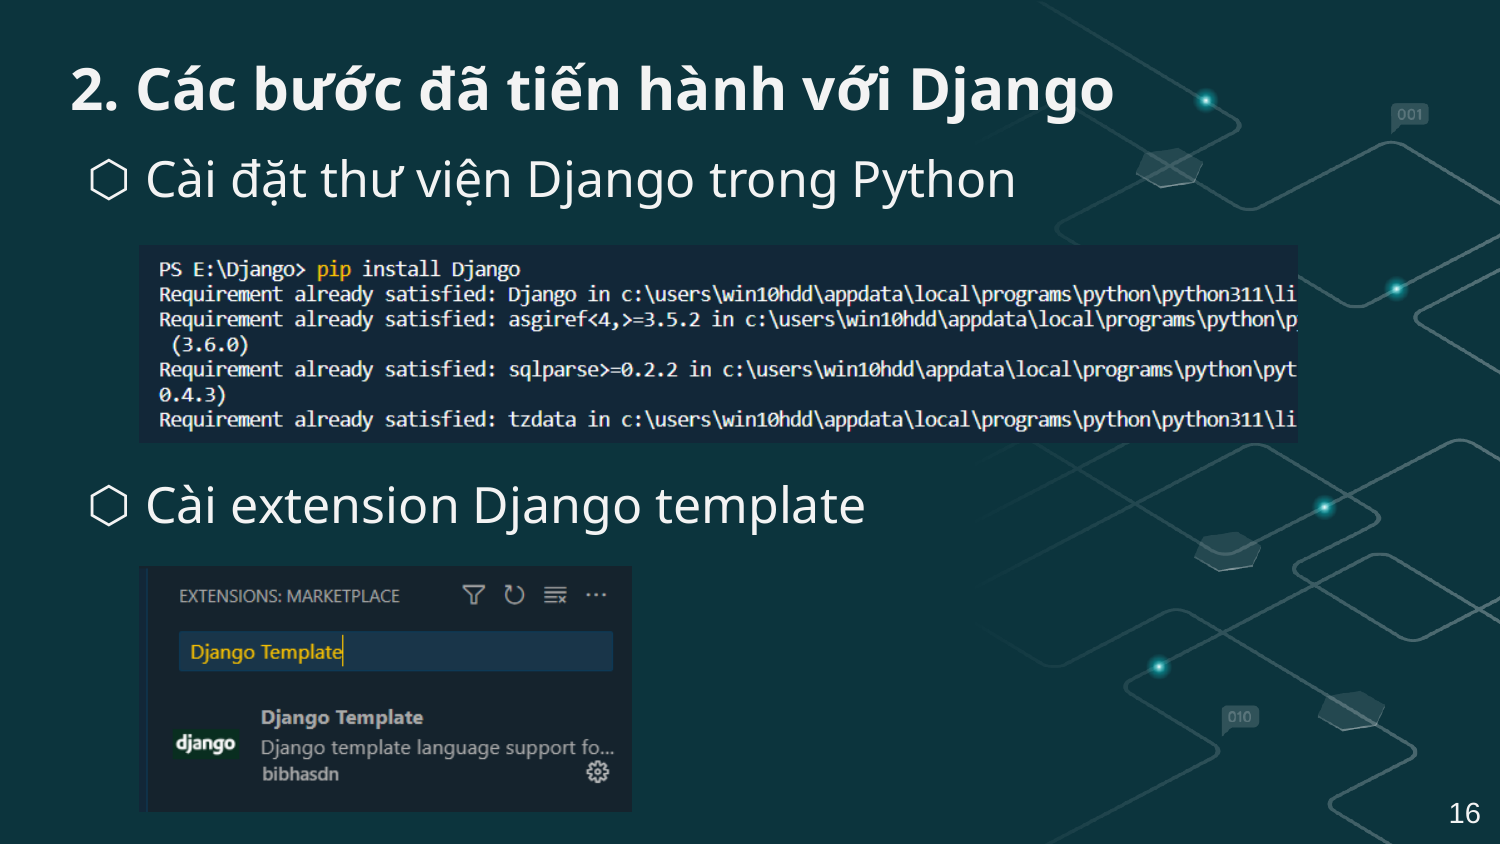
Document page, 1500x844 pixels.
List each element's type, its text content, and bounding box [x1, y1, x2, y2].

title 2. Các bước đã tiến hành với Django [70, 0, 1447, 122]
list Cài đặt thư viện Django trong Python Cài extension Django template [70, 138, 1437, 656]
picture [0, 0, 1500, 844]
slide_number 16 [1391, 779, 1482, 844]
